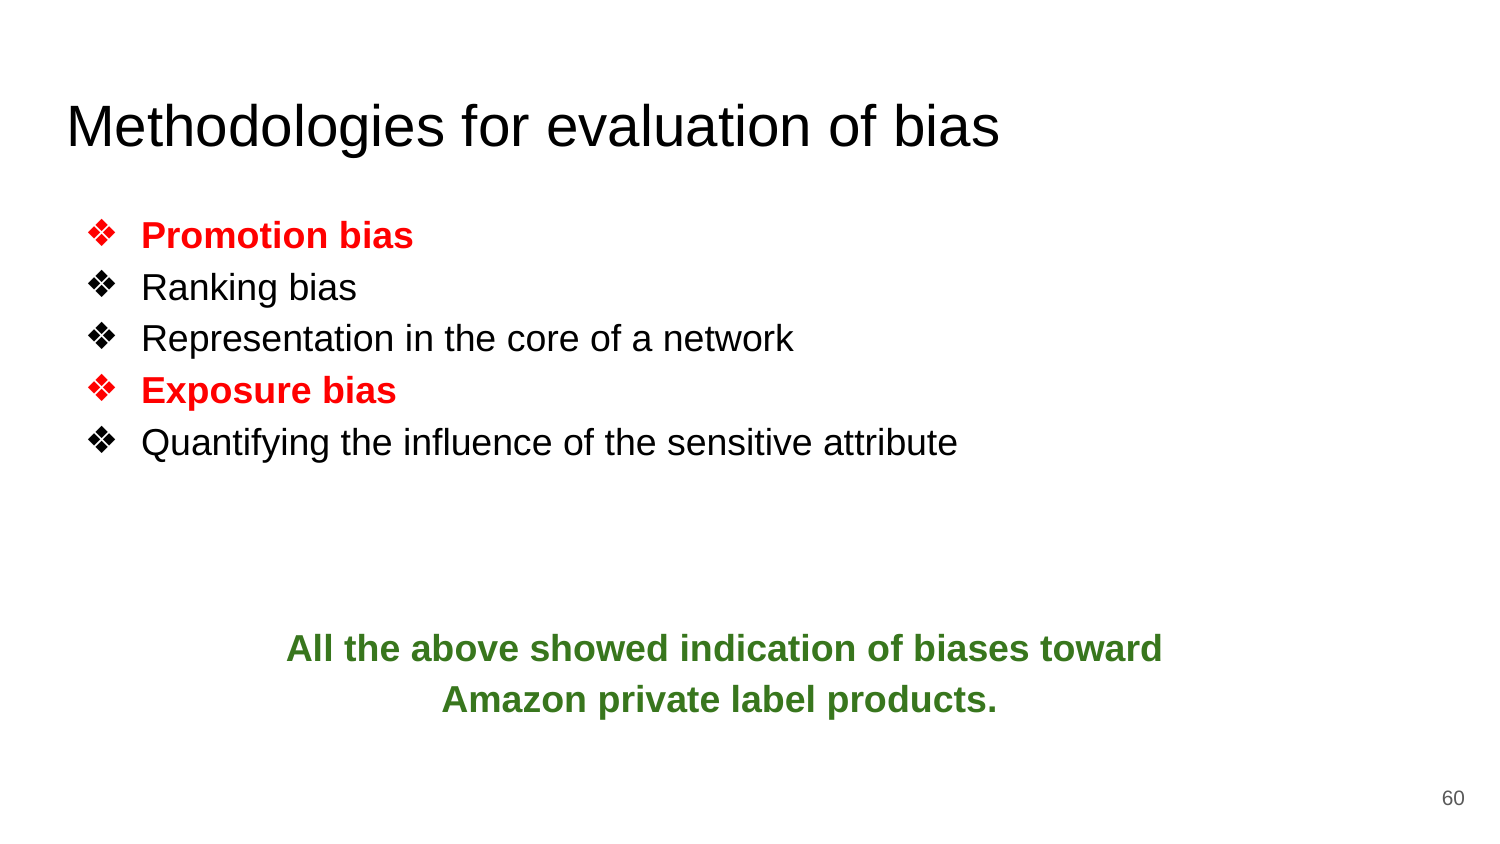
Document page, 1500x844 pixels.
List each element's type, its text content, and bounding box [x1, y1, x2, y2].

slide_number ‹#› [1389, 764, 1480, 830]
list Promotion bias Ranking bias Representation in the core of a network Exposure bias Quantifying the influence of the sensitive attribute [51, 189, 1449, 750]
title Methodologies for evaluation of bias [51, 72, 1449, 167]
text_box All the above showed indication of biases toward Amazon private label products. [196, 601, 1254, 758]
